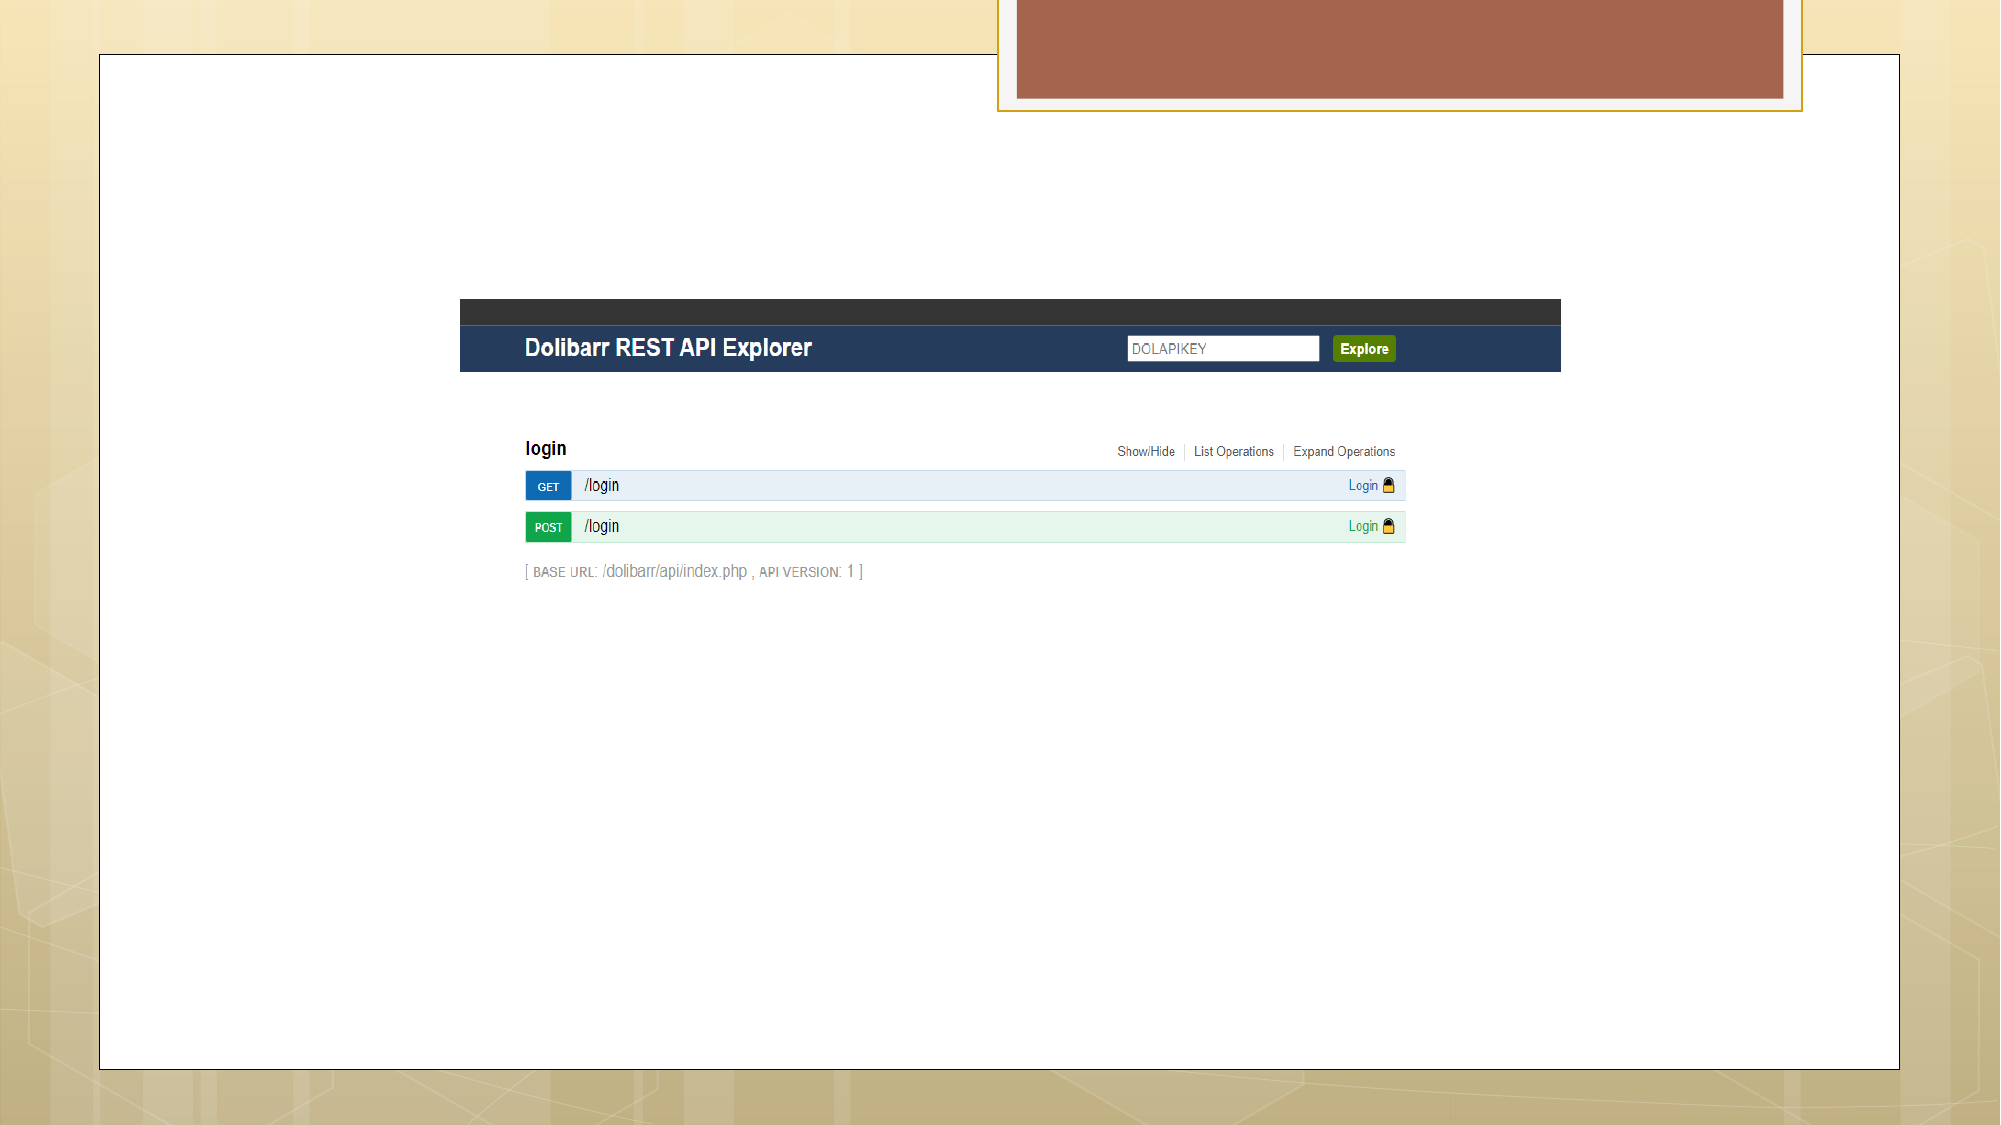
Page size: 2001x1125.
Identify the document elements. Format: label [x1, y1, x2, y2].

list [460, 299, 1561, 1032]
